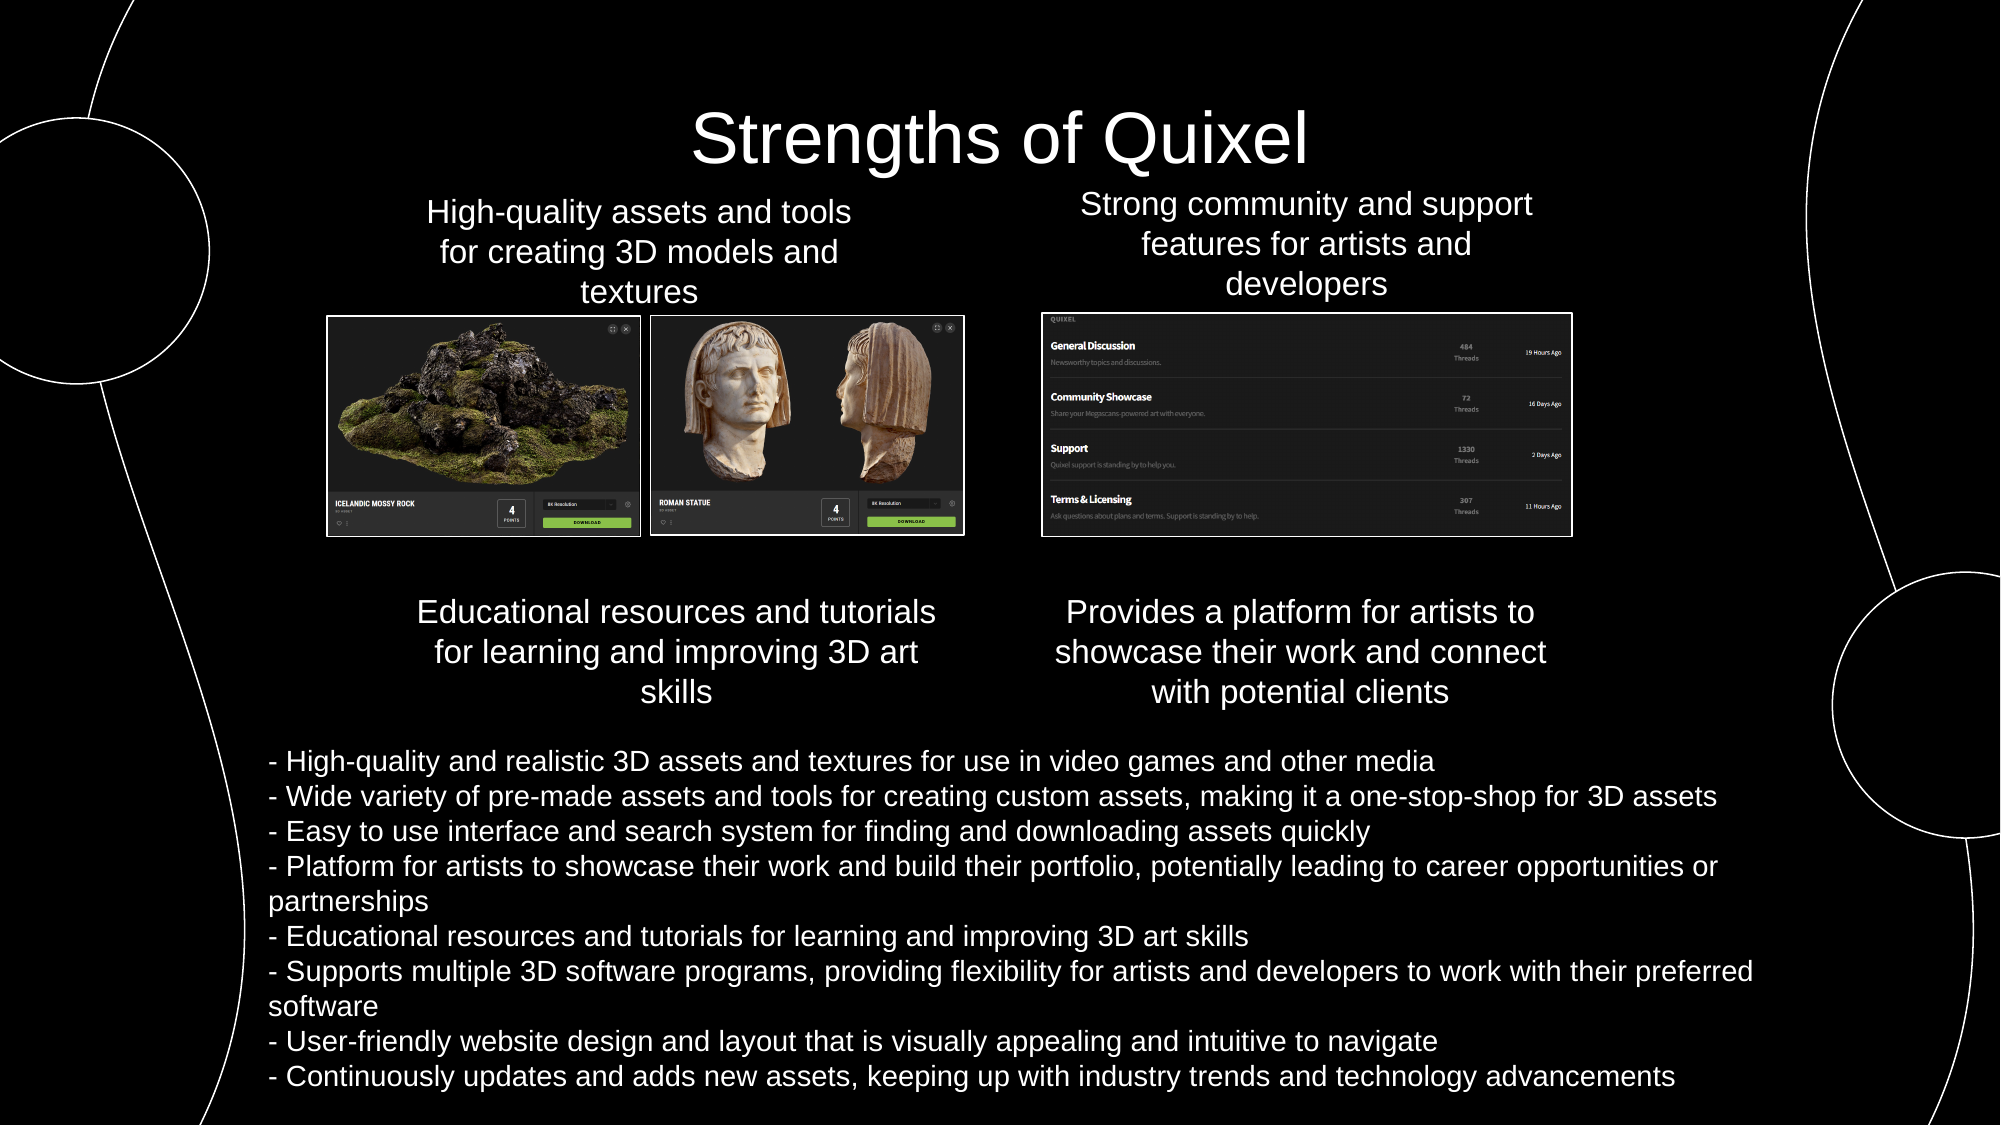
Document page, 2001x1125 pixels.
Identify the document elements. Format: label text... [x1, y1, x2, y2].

picture [1042, 313, 1572, 536]
picture [650, 315, 964, 535]
title Strong community and support features for artists and developers [1042, 200, 1572, 284]
title Educational resources and tutorials for learning and improving 3D art skills [390, 548, 964, 711]
title Strengths of Quixel [157, 71, 1843, 197]
title - High-quality and realistic 3D assets and textures for use in video games and other media - Wide variety of pre-made assets and tools for creating custom assets, making it a one-stop-shop for 3D assets - Easy to use interface and search system for finding and downloading assets quickly - Platform for artists to showcase their work and build their portfolio, potentially leading to career opportunities or partnerships - Educational resources and tutorials for learning and improving 3D art skills - Supports multiple 3D software programs, providing flexibility for artists and developers to work with their preferred software - User-friendly website design and layout that is visually appealing and intuitive to navigate - Continuously updates and adds new assets, keeping up with industry trends and technology advancements [253, 711, 1843, 1124]
picture [327, 316, 640, 536]
title High-quality assets and tools for creating 3D models and textures [390, 202, 889, 321]
title Provides a platform for artists to showcase their work and connect with potential clients [1030, 548, 1572, 711]
